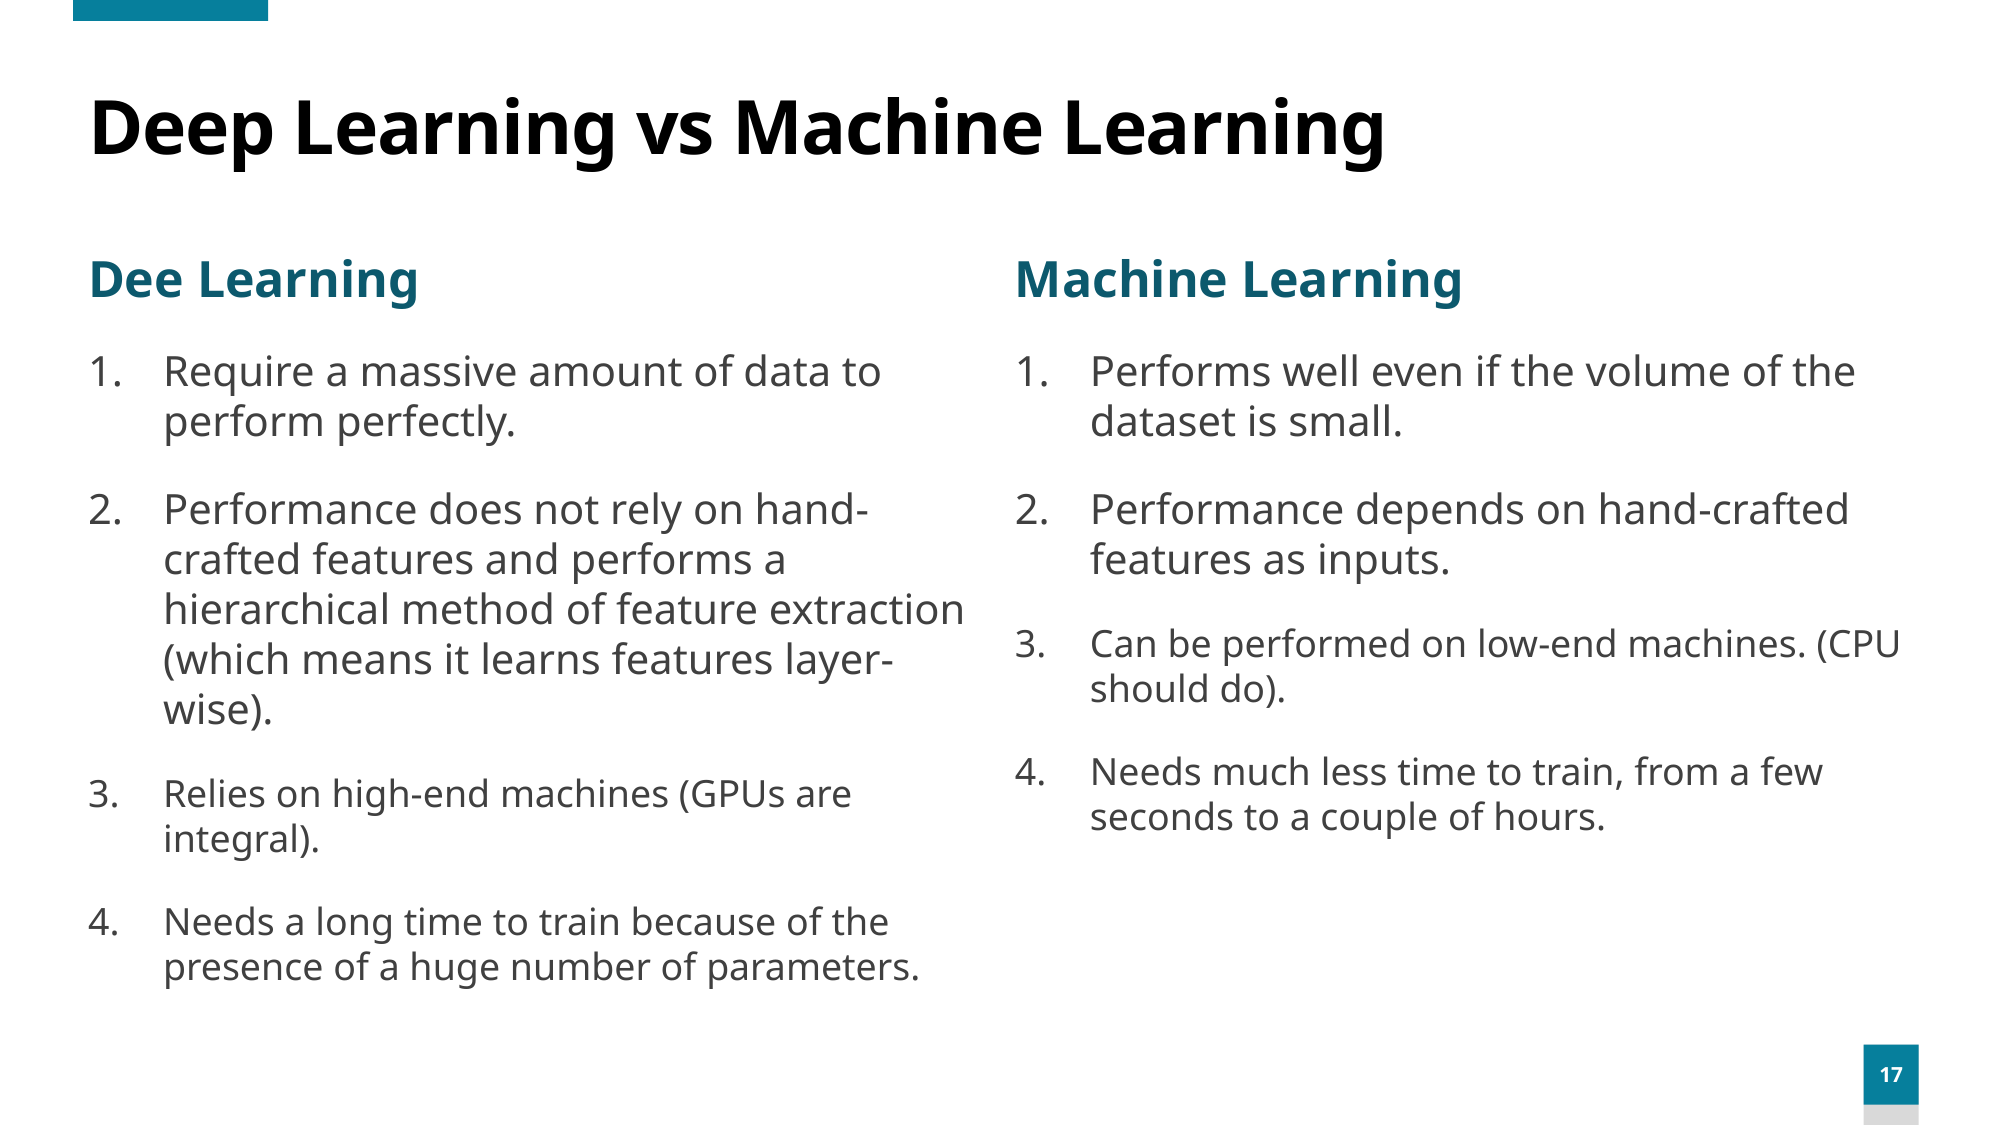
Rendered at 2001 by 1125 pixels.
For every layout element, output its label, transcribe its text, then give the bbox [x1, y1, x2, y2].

list Dee Learning Require a massive amount of data to perform perfectly. Performance does not rely on hand-crafted features and performs a hierarchical method of feature extraction (which means it learns features layer-wise). Relies on high-end machines (GPUs are integral). Needs a long time to train because of the presence of a huge number of parameters. [73, 239, 999, 1043]
title Deep Learning vs Machine Learning [73, 82, 1907, 179]
text_box Machine Learning Performs well even if the volume of the dataset is small. Performance depends on hand-crafted features as inputs. Can be performed on low-end machines. (CPU should do). Needs much less time to train, from a few seconds to a couple of hours. [999, 239, 1927, 1043]
